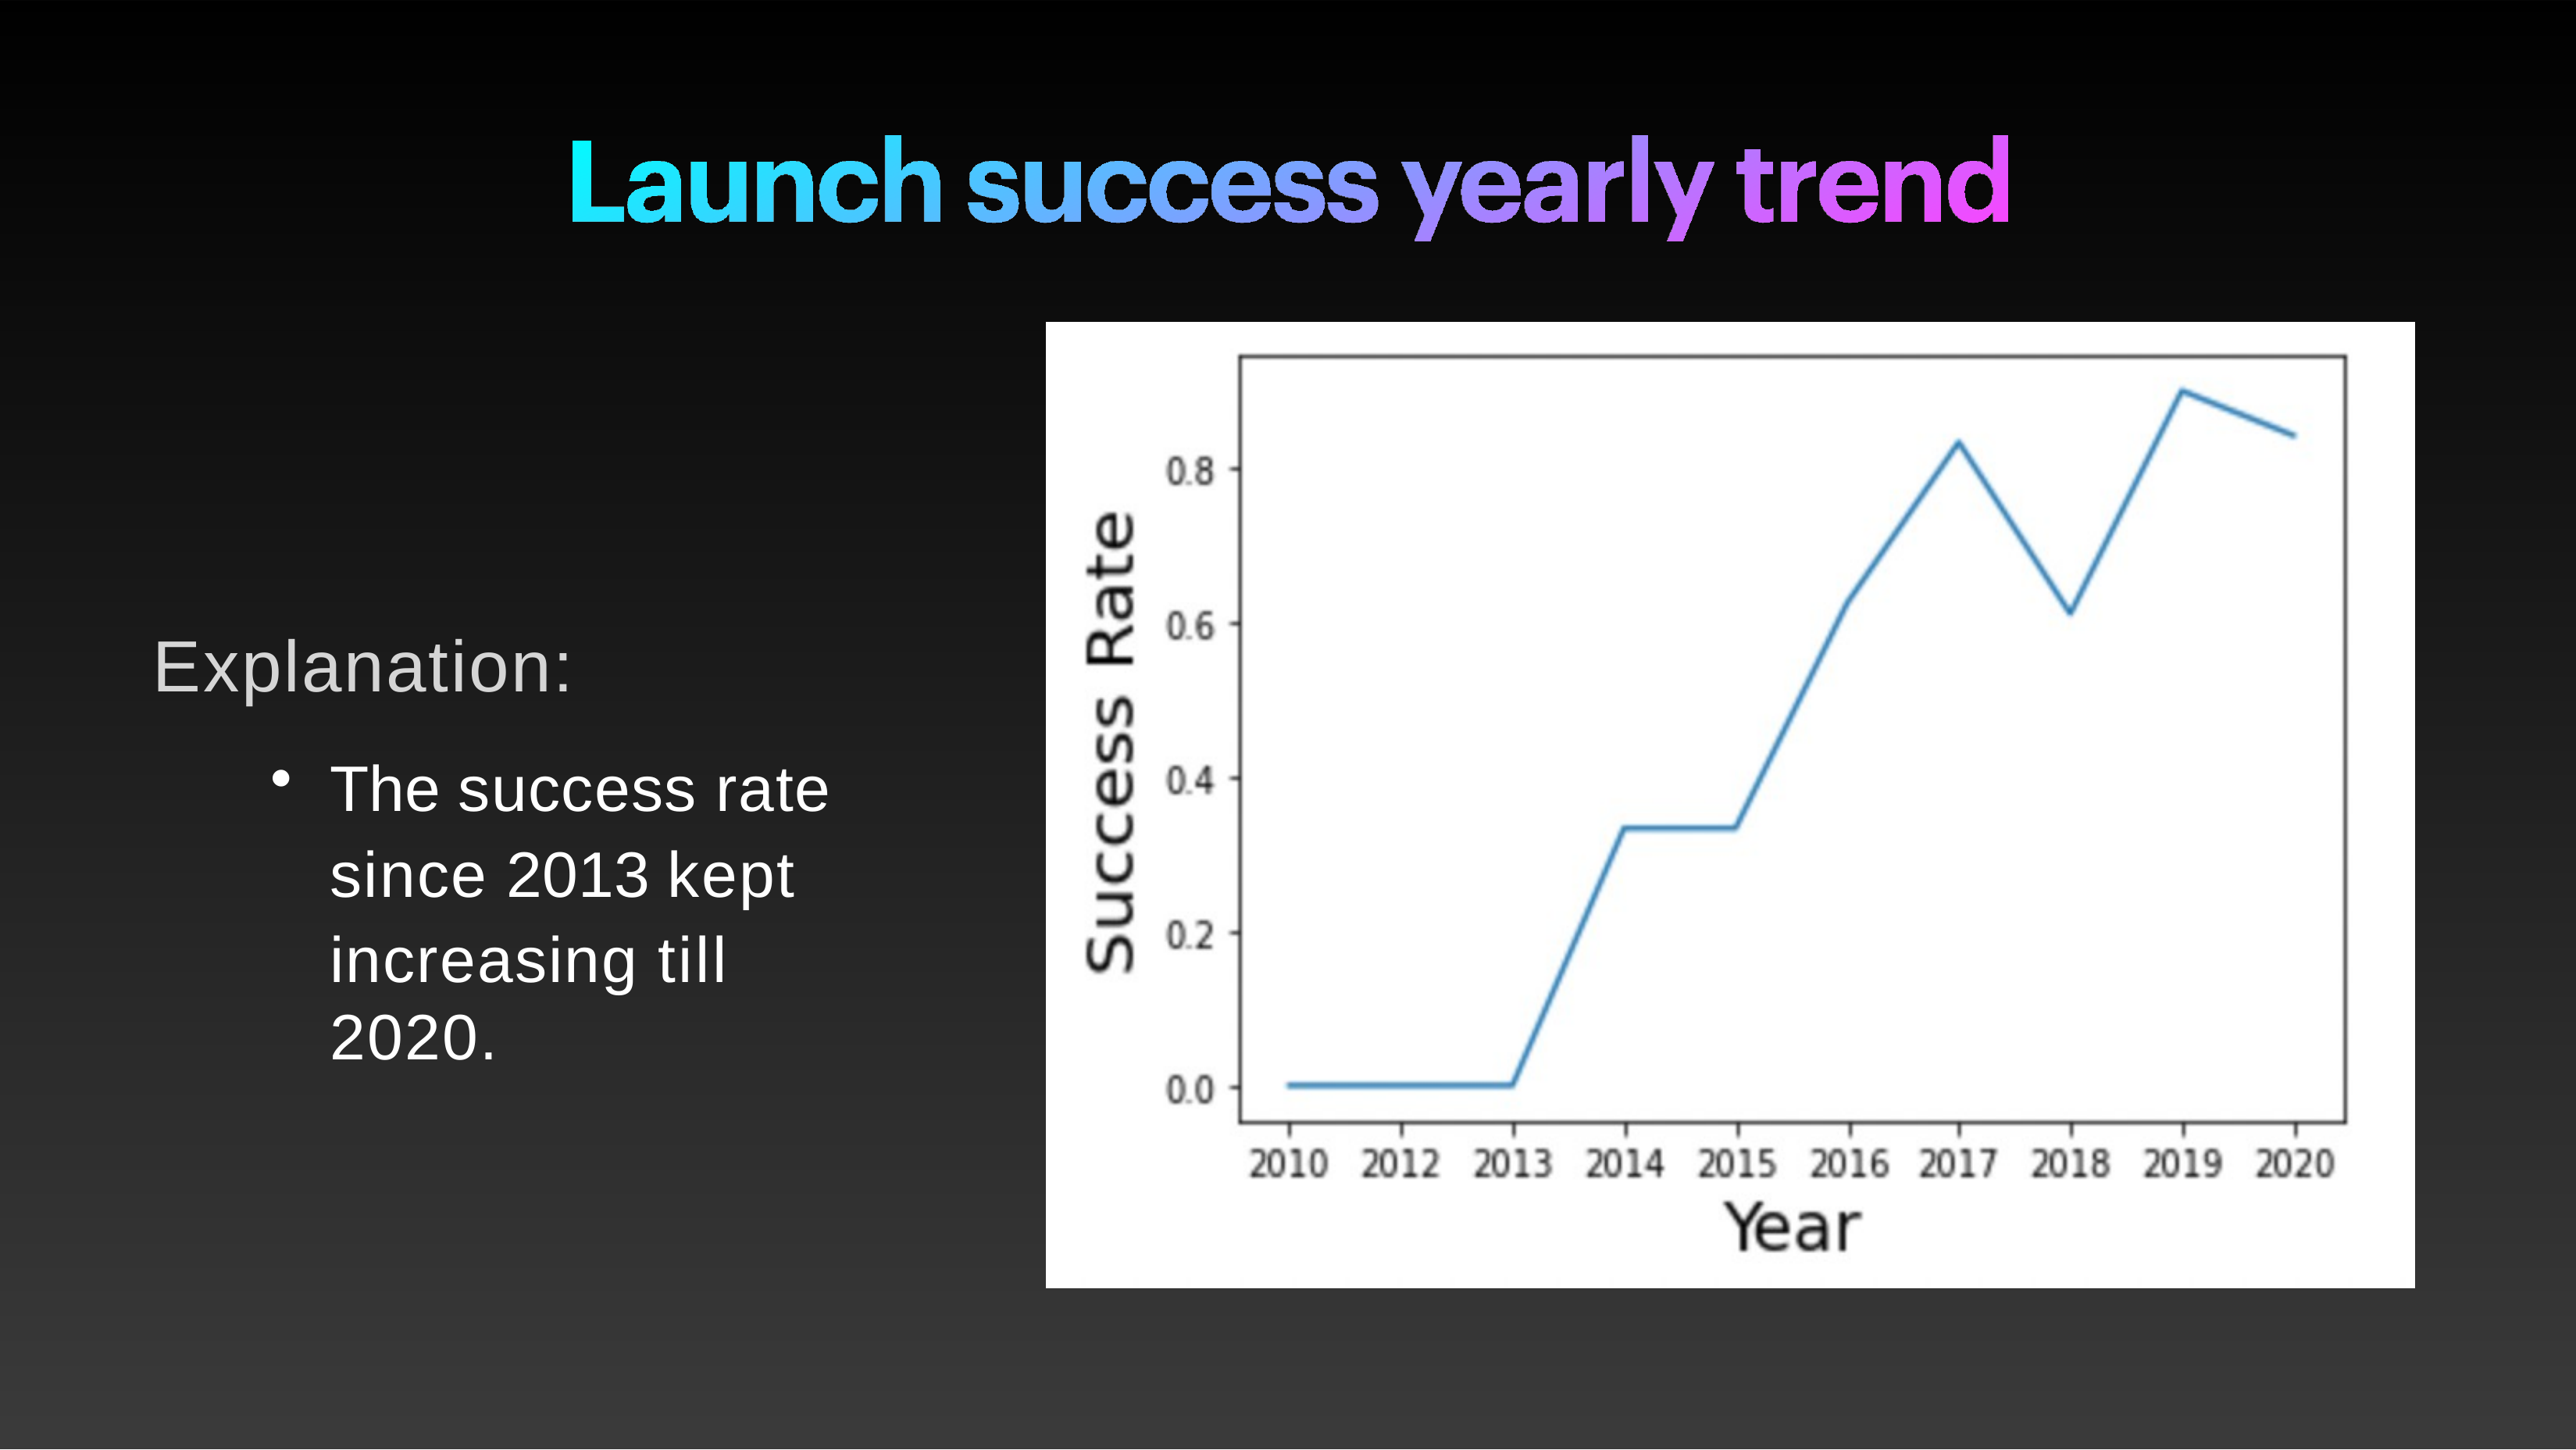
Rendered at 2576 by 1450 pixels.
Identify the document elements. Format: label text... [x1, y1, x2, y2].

picture [0, 0, 2576, 1449]
title Explanation: [151, 617, 584, 862]
text_box The success rate since 2013 kept increasing till 2020. [269, 737, 925, 1073]
